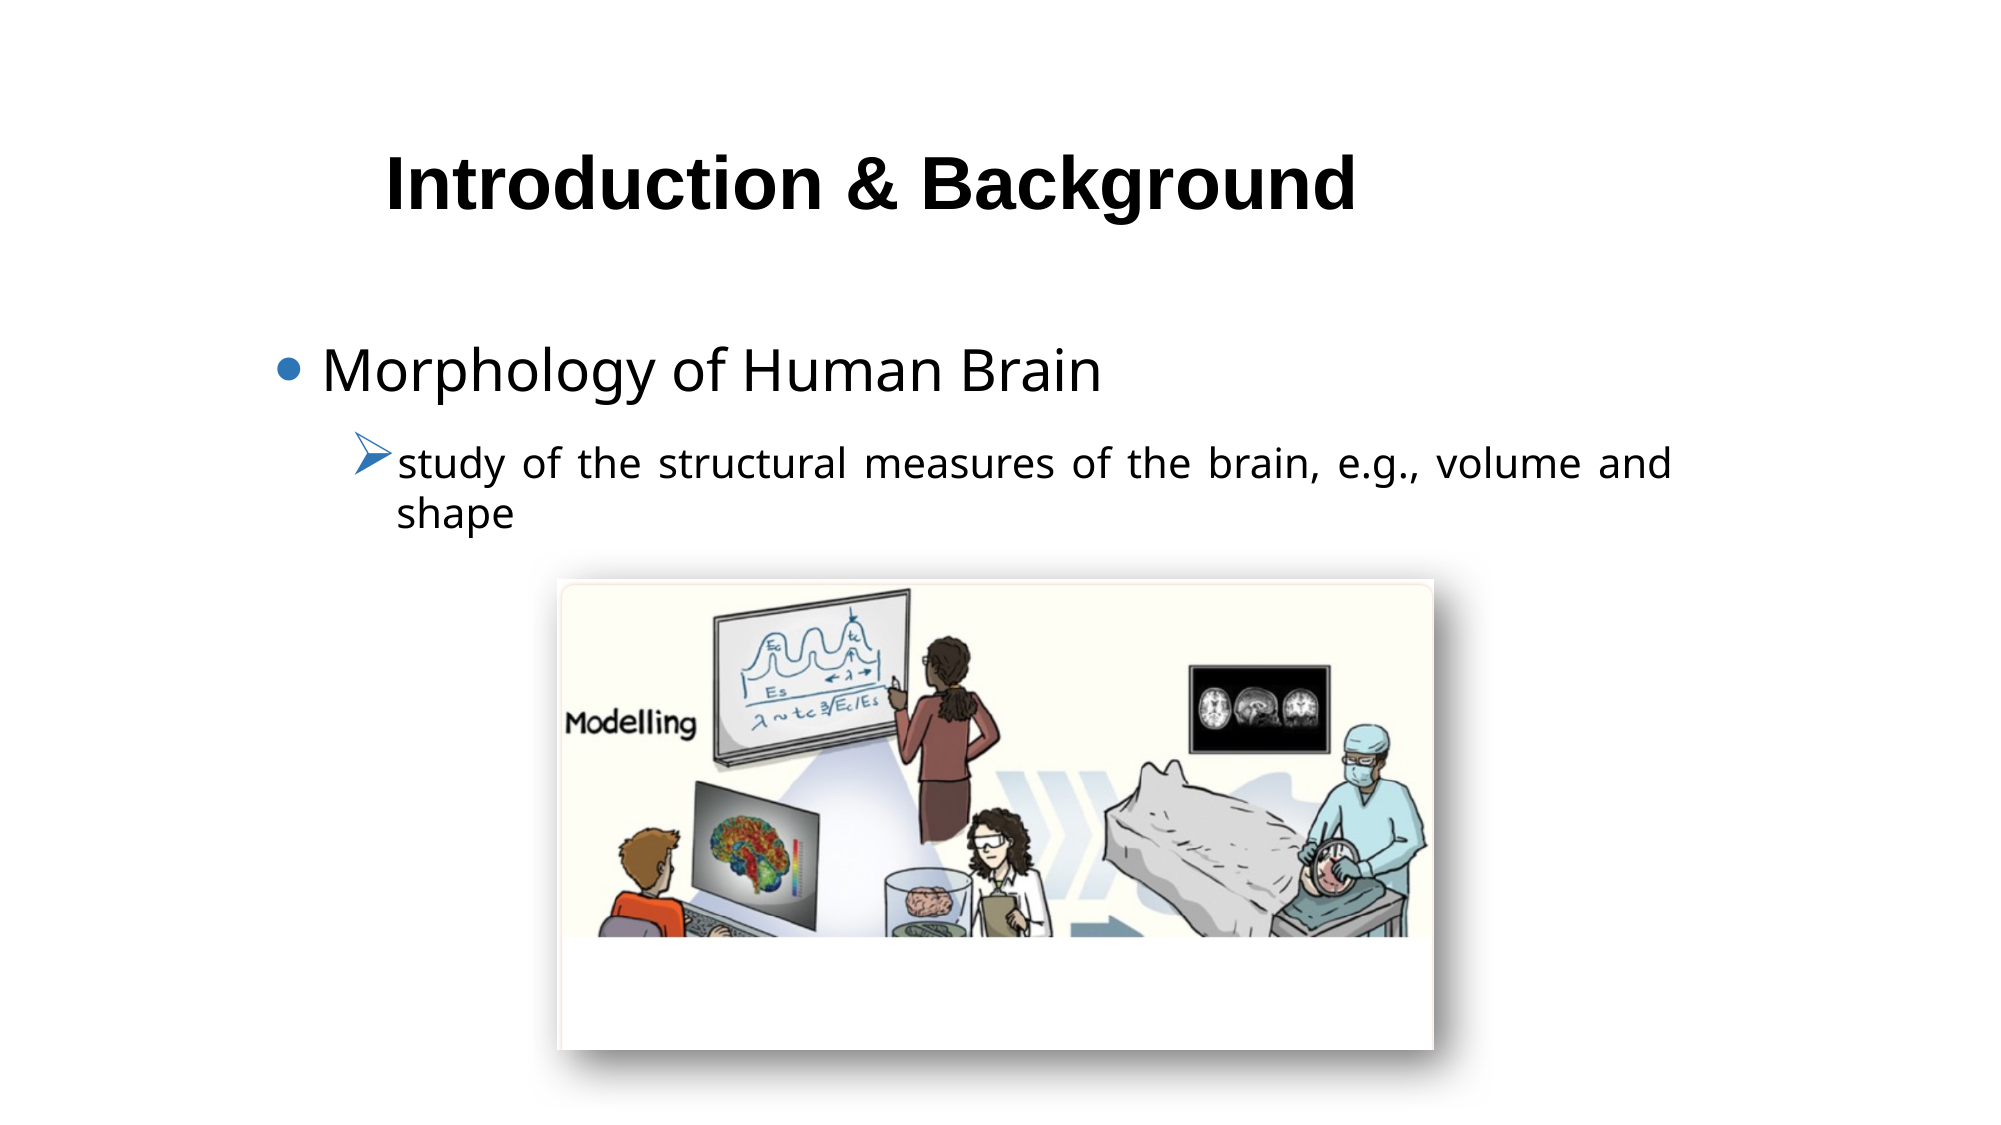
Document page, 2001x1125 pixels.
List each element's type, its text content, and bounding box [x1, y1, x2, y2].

title Introduction & Background [370, 129, 1524, 294]
text_box Morphology of Human Brain study of the structural measures of the brain, e.g., volume and shape [259, 318, 1689, 922]
picture [557, 579, 1434, 1050]
